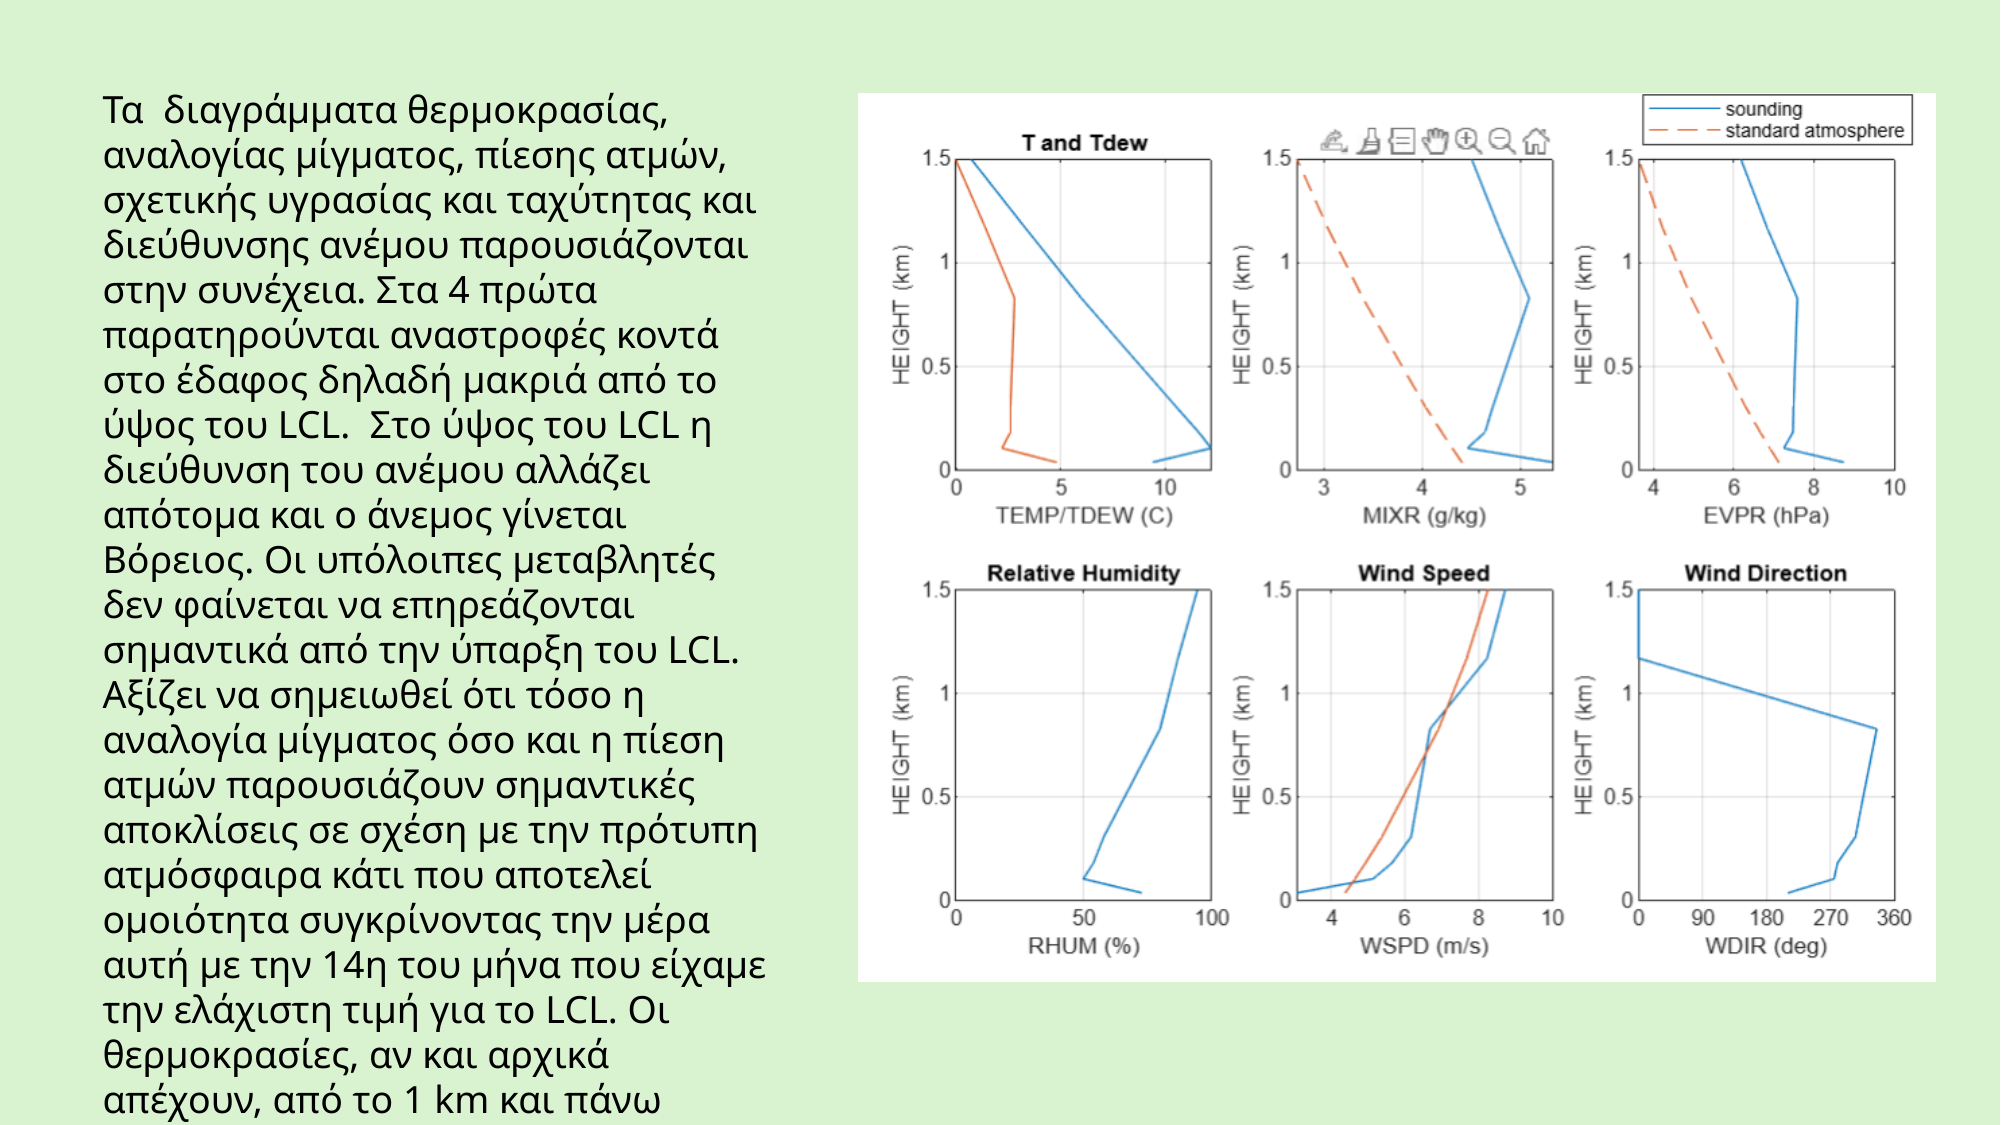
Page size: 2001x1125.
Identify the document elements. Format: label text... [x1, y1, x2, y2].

text_box Τα διαγράμματα θερμοκρασίας, αναλογίας μίγματος, πίεσης ατμών, σχετικής υγρασίας και ταχύτητας και διεύθυνσης ανέμου παρουσιάζονται στην συνέχεια. Στα 4 πρώτα παρατηρούνται αναστροφές κοντά στο έδαφος δηλαδή μακριά από το ύψος του LCL. Στο ύψος του LCL η διεύθυνση του ανέμου αλλάζει απότομα και ο άνεμος γίνεται Βόρειος. Οι υπόλοιπες μεταβλητές δεν φαίνεται να επηρεάζονται σημαντικά από την ύπαρξη του LCL. Αξίζει να σημειωθεί ότι τόσο η αναλογία μίγματος όσο και η πίεση ατμών παρουσιάζουν σημαντικές αποκλίσεις σε σχέση με την πρότυπη ατμόσφαιρα κάτι που αποτελεί ομοιότητα συγκρίνοντας την μέρα αυτή με την 14η του μήνα που είχαμε την ελάχιστη τιμή για το LCL. Οι θερμοκρασίες, αν και αρχικά απέχουν, από το 1 km και πάνω τείνουν να συγκλίνουν και η ταχύτητα του ανέμου αυξάνει με την αύξηση του ύψους. [87, 78, 791, 1125]
picture [858, 92, 1937, 983]
